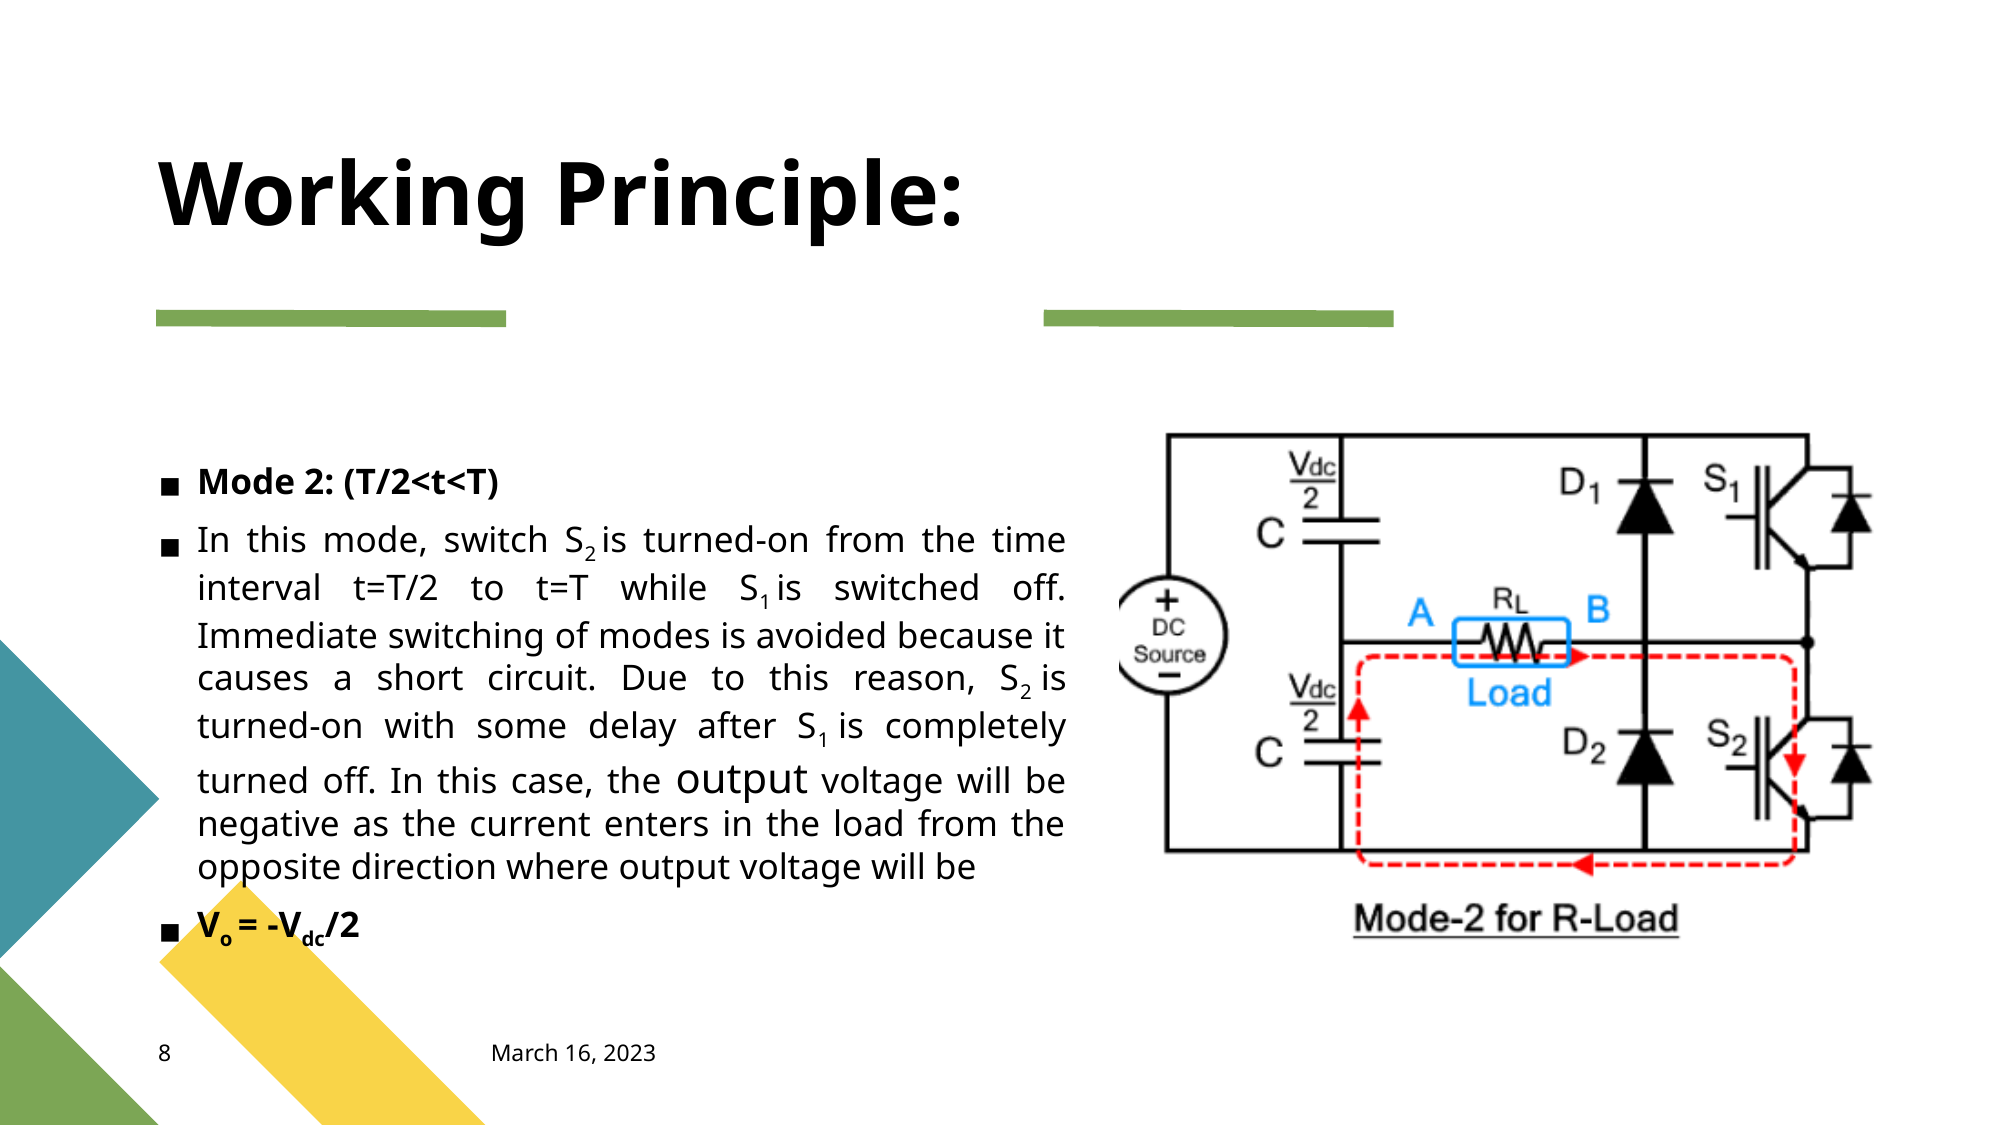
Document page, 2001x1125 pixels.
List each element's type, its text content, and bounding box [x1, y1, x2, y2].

list Mode 2: (T/2<t<T) In this mode, switch S2 is turned­-on from the time interval t=T/2 to t=T while S1 is switched off. Immediate switching of modes is avoided because it causes a short circuit. Due to this reason, S2 is turned-on with some delay after S1 is completely turned off. In this case, the output voltage will be negative as the current enters in the load from the opposite direction where output voltage will be Vo = -Vdc/2 [158, 459, 1067, 954]
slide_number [490, 1038, 707, 1080]
slide_number 8 [158, 1038, 435, 1097]
title Working Principle: [158, 144, 969, 245]
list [1118, 377, 1895, 942]
